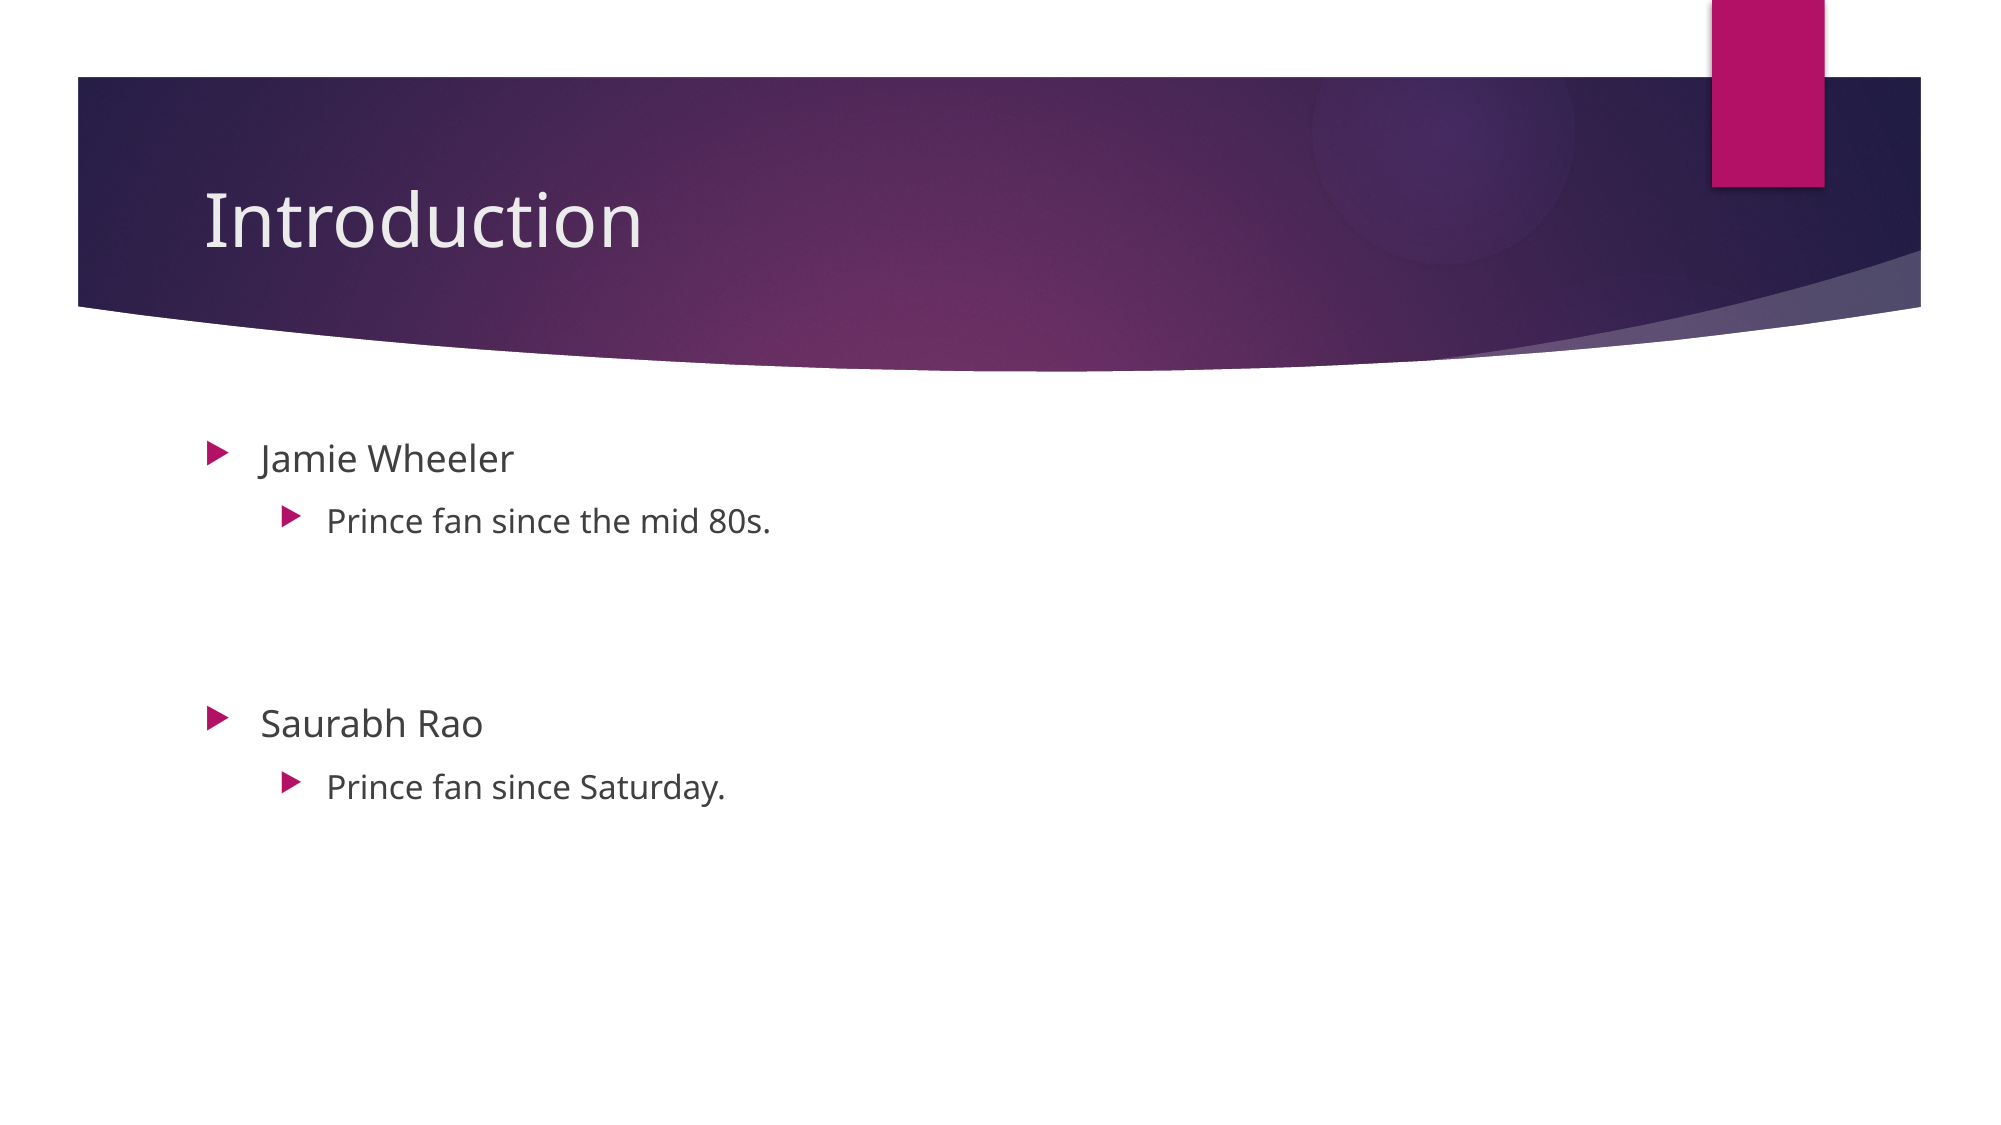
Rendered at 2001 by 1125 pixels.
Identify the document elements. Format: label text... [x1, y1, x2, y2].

title Introduction [189, 159, 1627, 276]
list Jamie Wheeler Prince fan since the mid 80s. Saurabh Rao Prince fan since Saturday. [189, 427, 1638, 988]
